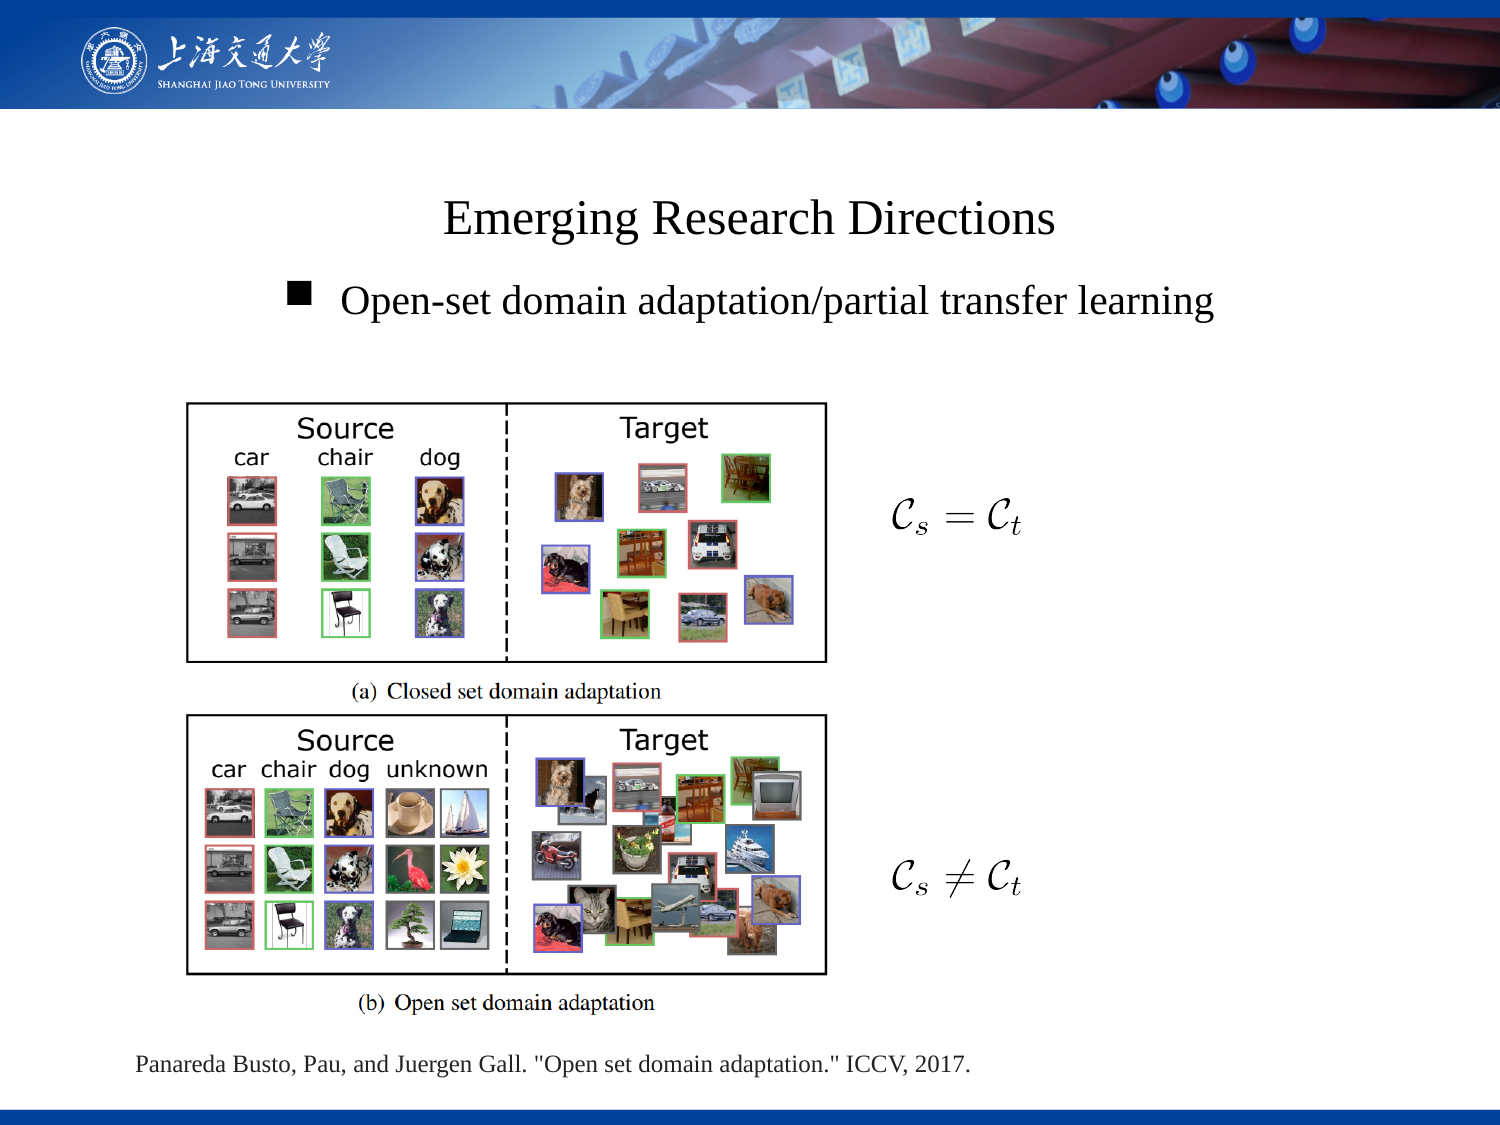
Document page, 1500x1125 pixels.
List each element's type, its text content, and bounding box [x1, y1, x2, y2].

text_box Panareda Busto, Pau, and Juergen Gall. "Open set domain adaptation." ICCV, 2017. [120, 1039, 1004, 1085]
picture [892, 498, 1021, 535]
picture [176, 396, 844, 1024]
text_box Open-set domain adaptation/partial transfer learning [269, 265, 1231, 331]
text_box Emerging Research Directions [428, 177, 1072, 252]
picture [0, 18, 1500, 109]
picture [892, 859, 1021, 898]
